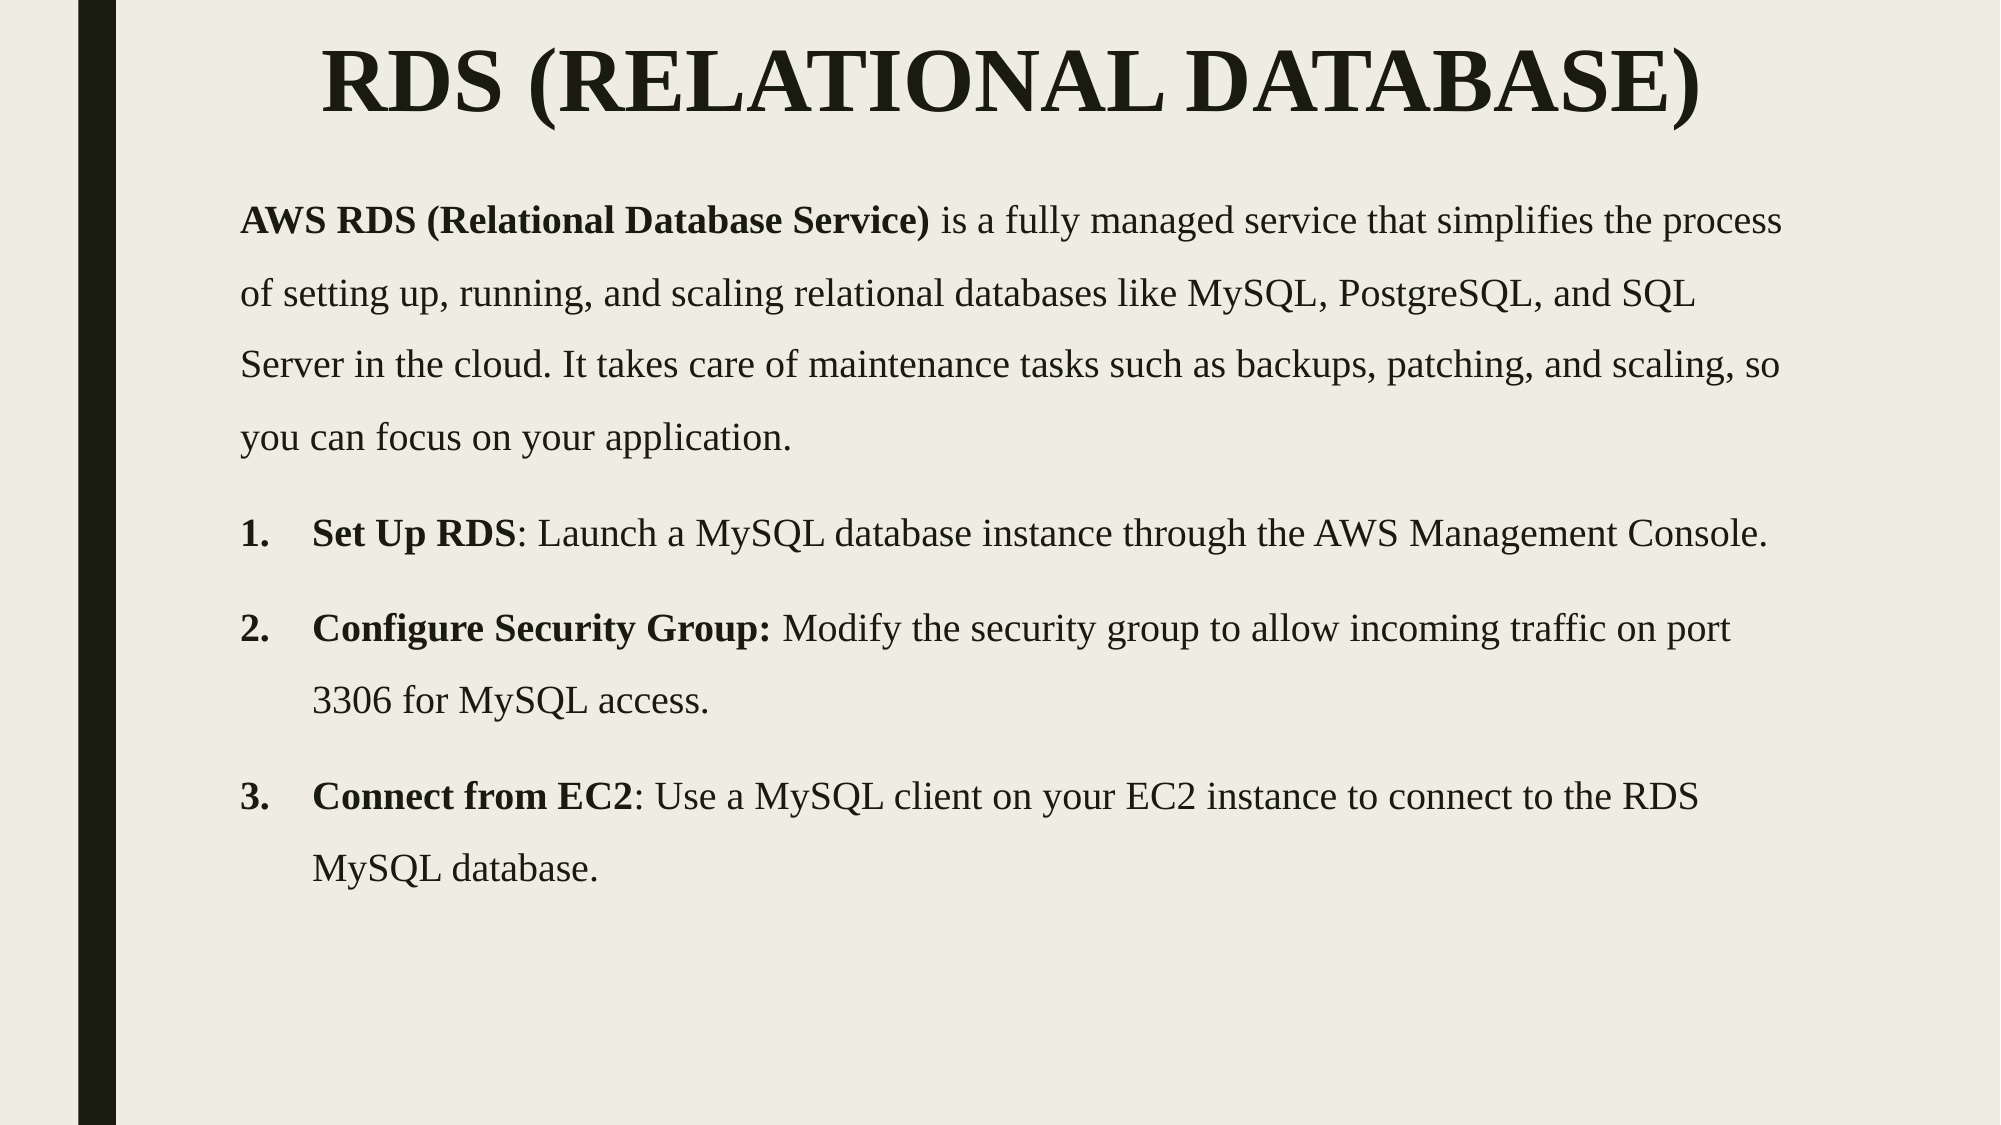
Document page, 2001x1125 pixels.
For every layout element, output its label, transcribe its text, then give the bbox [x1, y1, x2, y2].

list AWS RDS (Relational Database Service) is a fully managed service that simplifies the process of setting up, running, and scaling relational databases like MySQL, PostgreSQL, and SQL Server in the cloud. It takes care of maintenance tasks such as backups, patching, and scaling, so you can focus on your application. Set Up RDS: Launch a MySQL database instance through the AWS Management Console. Configure Security Group: Modify the security group to allow incoming traffic on port 3306 for MySQL access. Connect from EC2: Use a MySQL client on your EC2 instance to connect to the RDS MySQL database. [225, 162, 1800, 963]
title RDS (RELATIONAL DATABASE) [225, 26, 1800, 162]
